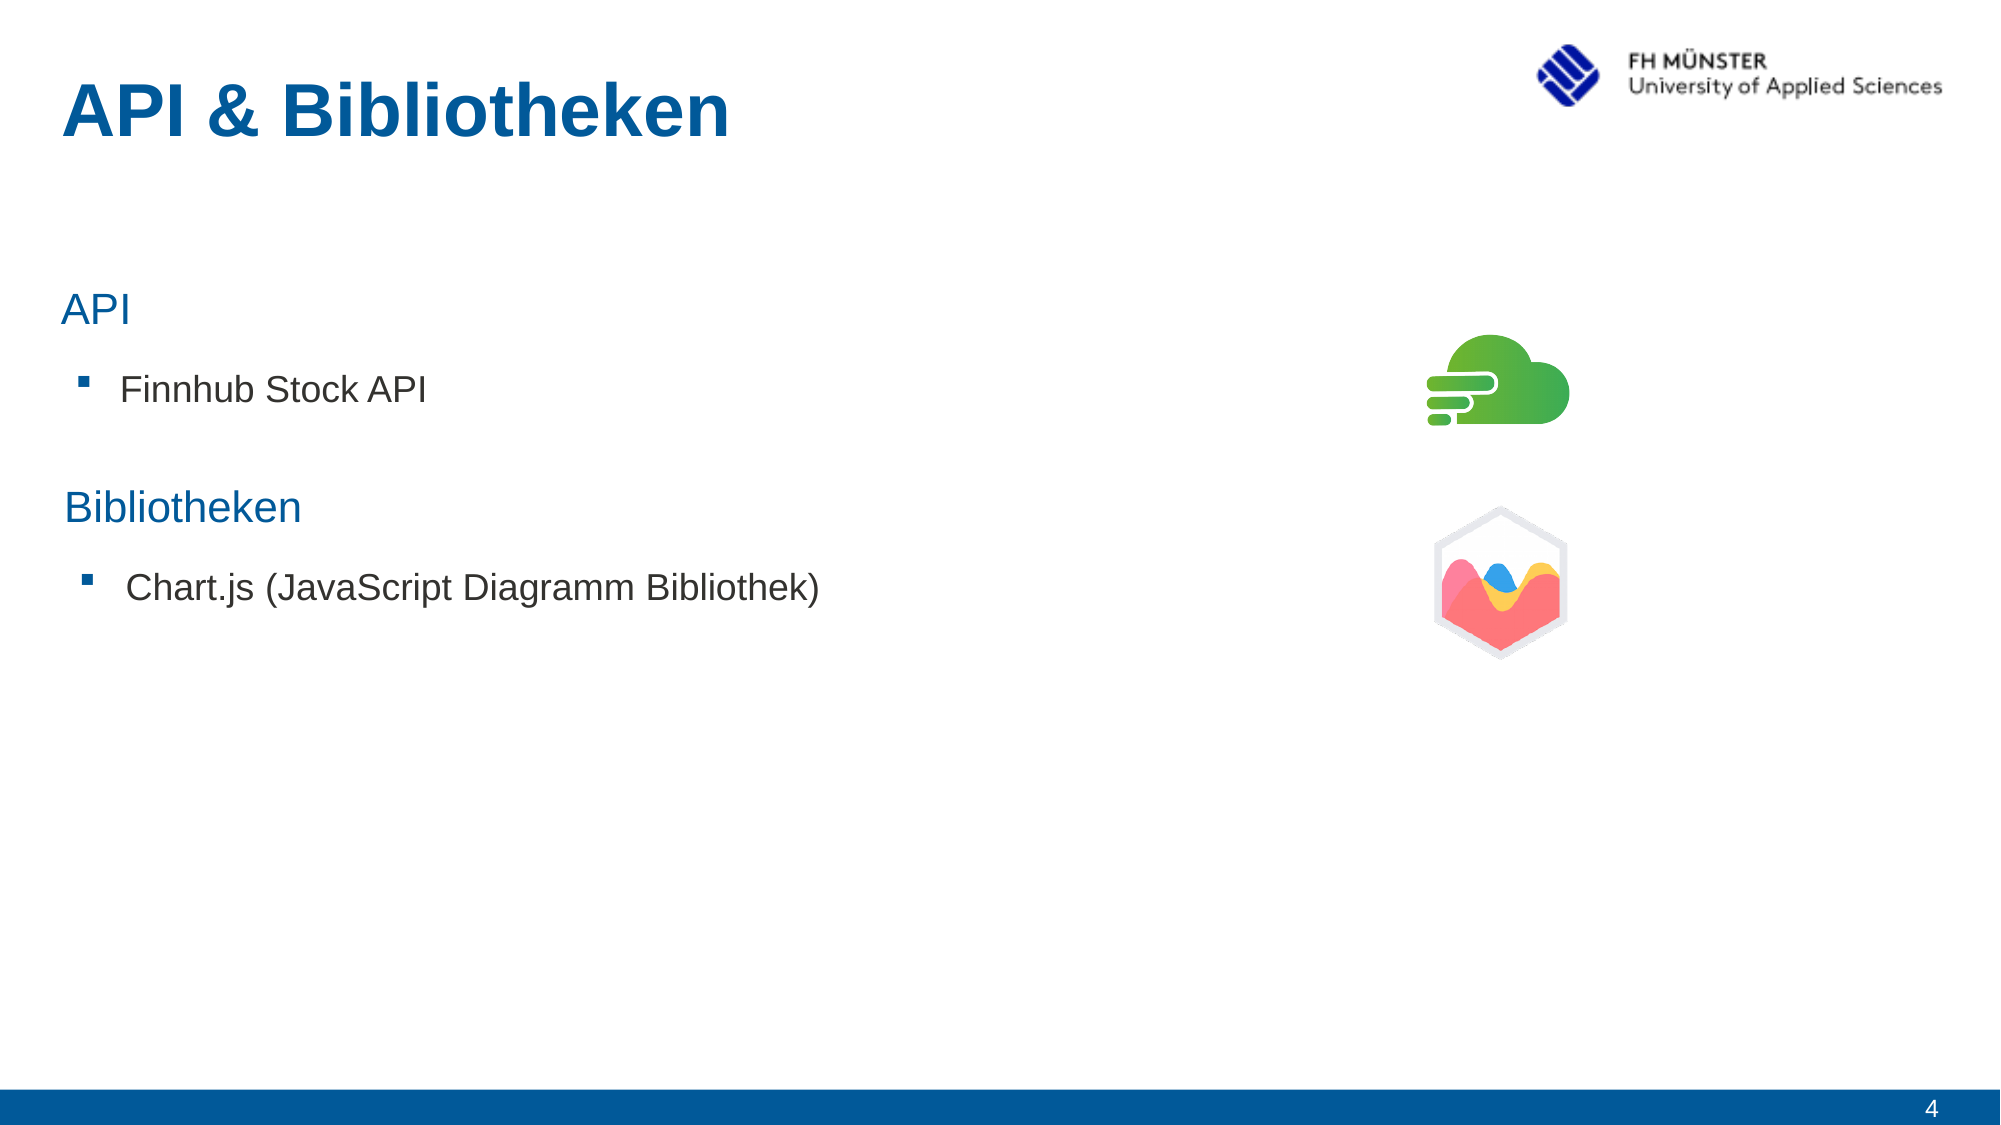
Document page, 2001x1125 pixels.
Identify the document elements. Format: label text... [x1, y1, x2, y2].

text_box API [60, 281, 1508, 334]
picture [1417, 313, 1579, 447]
text_box Chart.js (JavaScript Diagramm Bibliothek) [64, 561, 1423, 654]
picture [1423, 505, 1578, 660]
title API & Bibliotheken [60, 61, 1508, 155]
text_box Bibliotheken [64, 479, 1511, 532]
text_box Finnhub Stock API [60, 363, 1417, 410]
